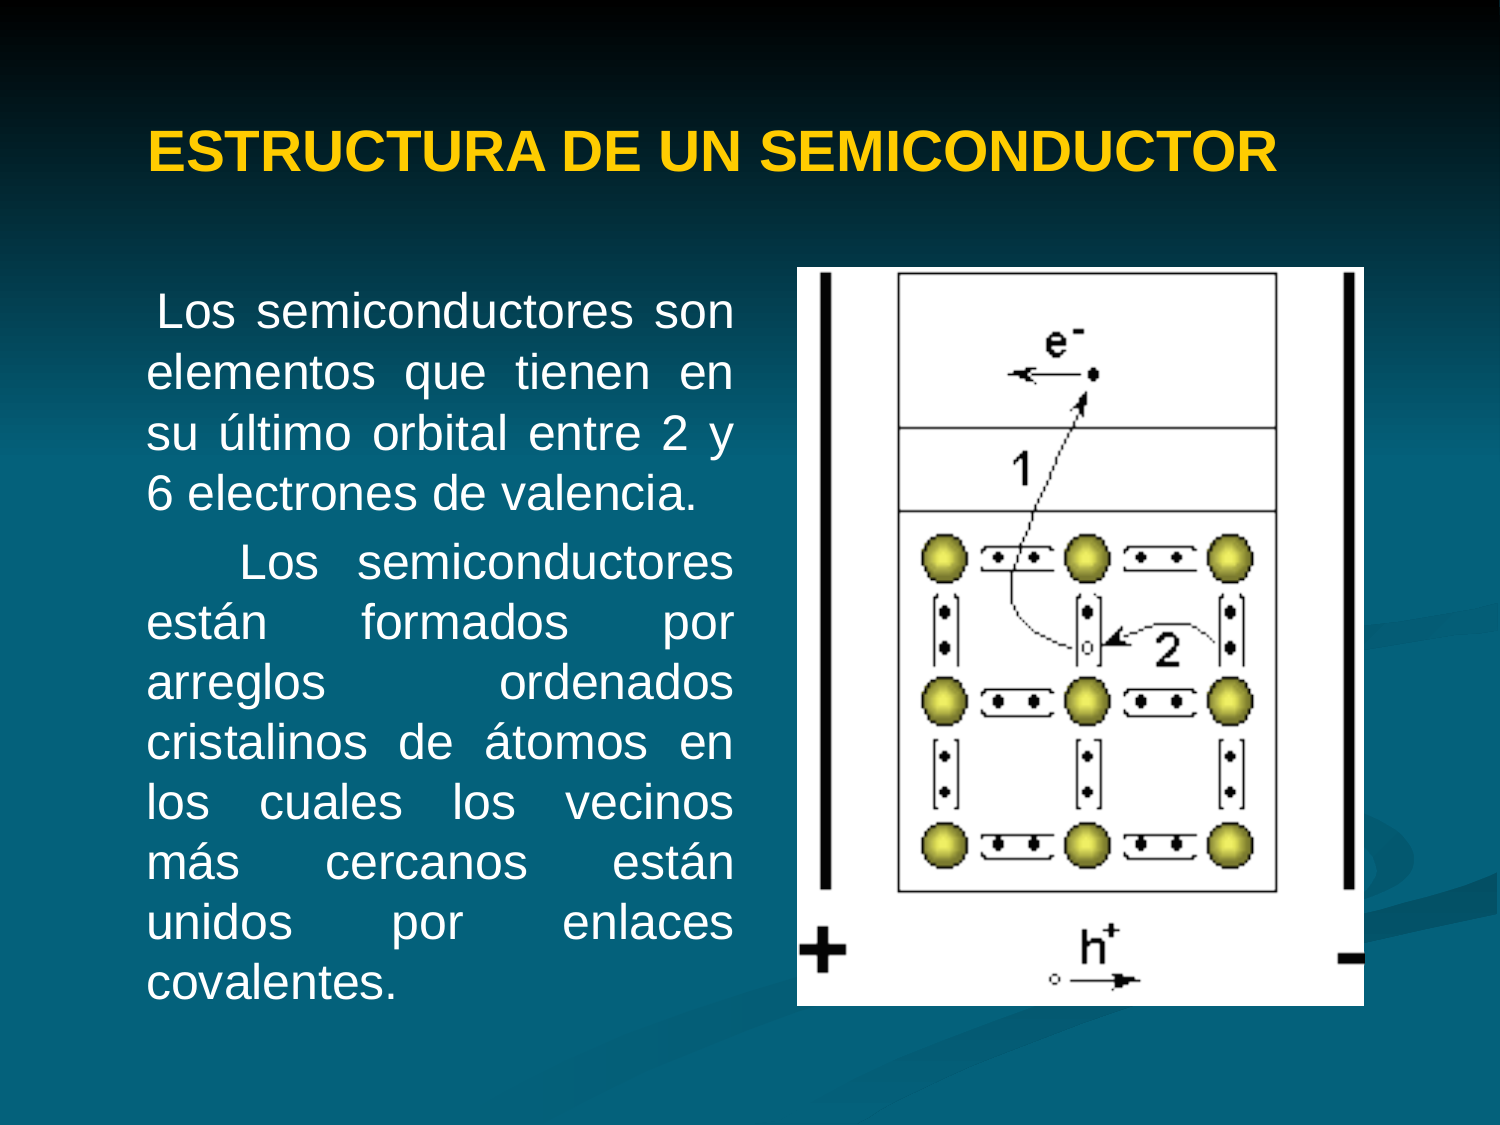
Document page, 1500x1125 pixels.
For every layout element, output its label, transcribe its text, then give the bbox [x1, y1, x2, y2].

list Los semiconductores son elementos que tienen en su último orbital entre 2 y 6 electrones de valencia. Los semiconductores están formados por arreglos ordenados cristalinos de átomos en los cuales los vecinos más cercanos están unidos por enlaces covalentes. [74, 262, 751, 1006]
title ESTRUCTURA DE UN SEMICONDUCTOR [132, 54, 1483, 243]
picture [798, 268, 1364, 1005]
